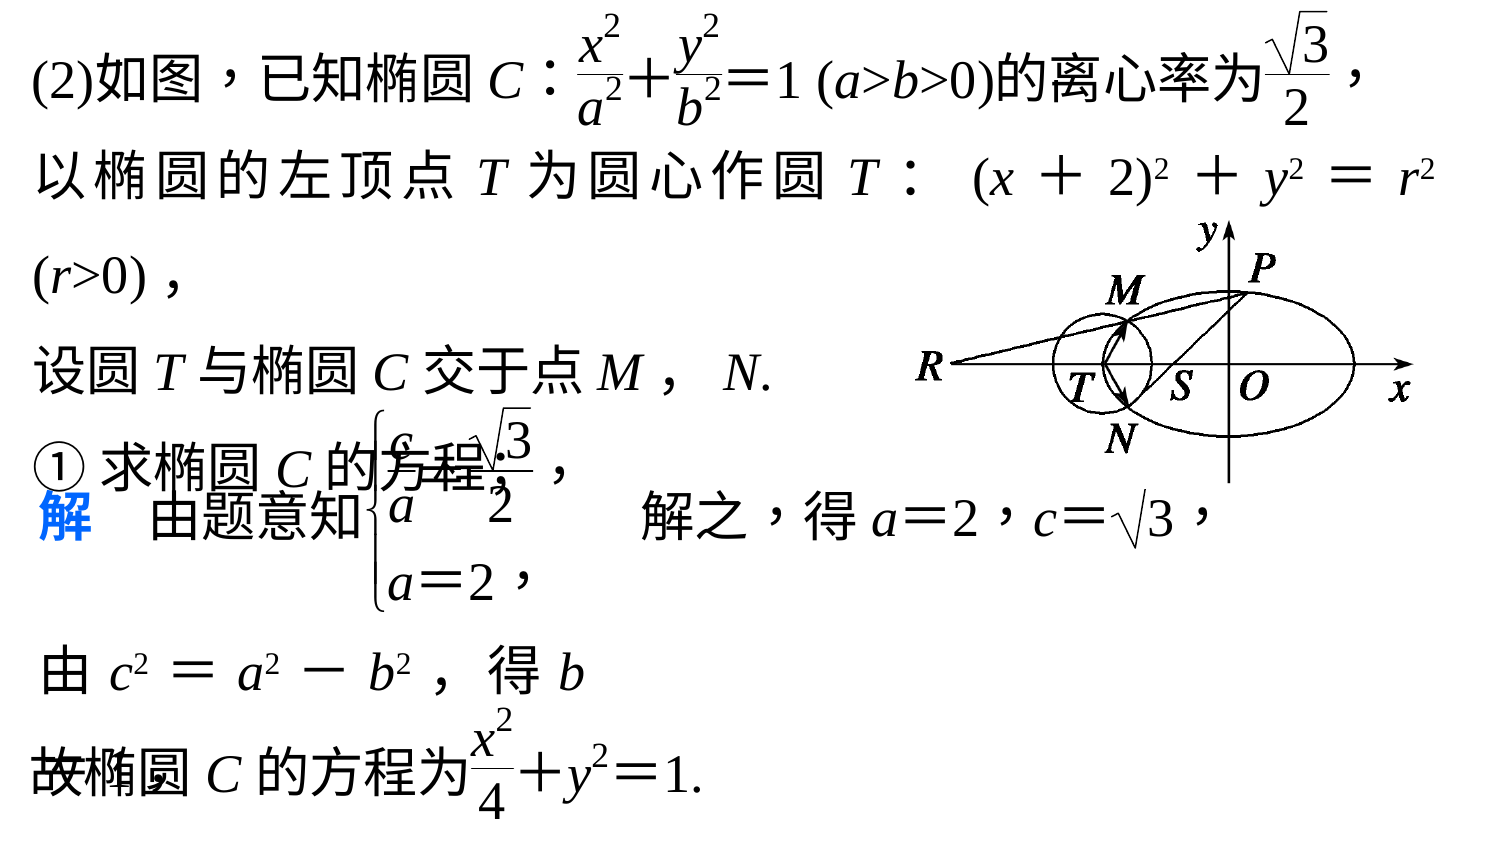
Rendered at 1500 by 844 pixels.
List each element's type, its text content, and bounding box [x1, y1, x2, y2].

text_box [29, 706, 1446, 844]
text_box 由c2＝a2－b2，得b＝1， [23, 596, 614, 709]
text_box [31, 0, 1412, 175]
text_box 以椭圆的左顶点T为圆心作圆T：(x＋2)2＋y2＝r2 (r>0)， 设圆T与椭圆C交于点M，N. ①求椭圆C的方程； [17, 101, 1451, 507]
picture [893, 208, 1425, 489]
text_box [38, 392, 1456, 679]
